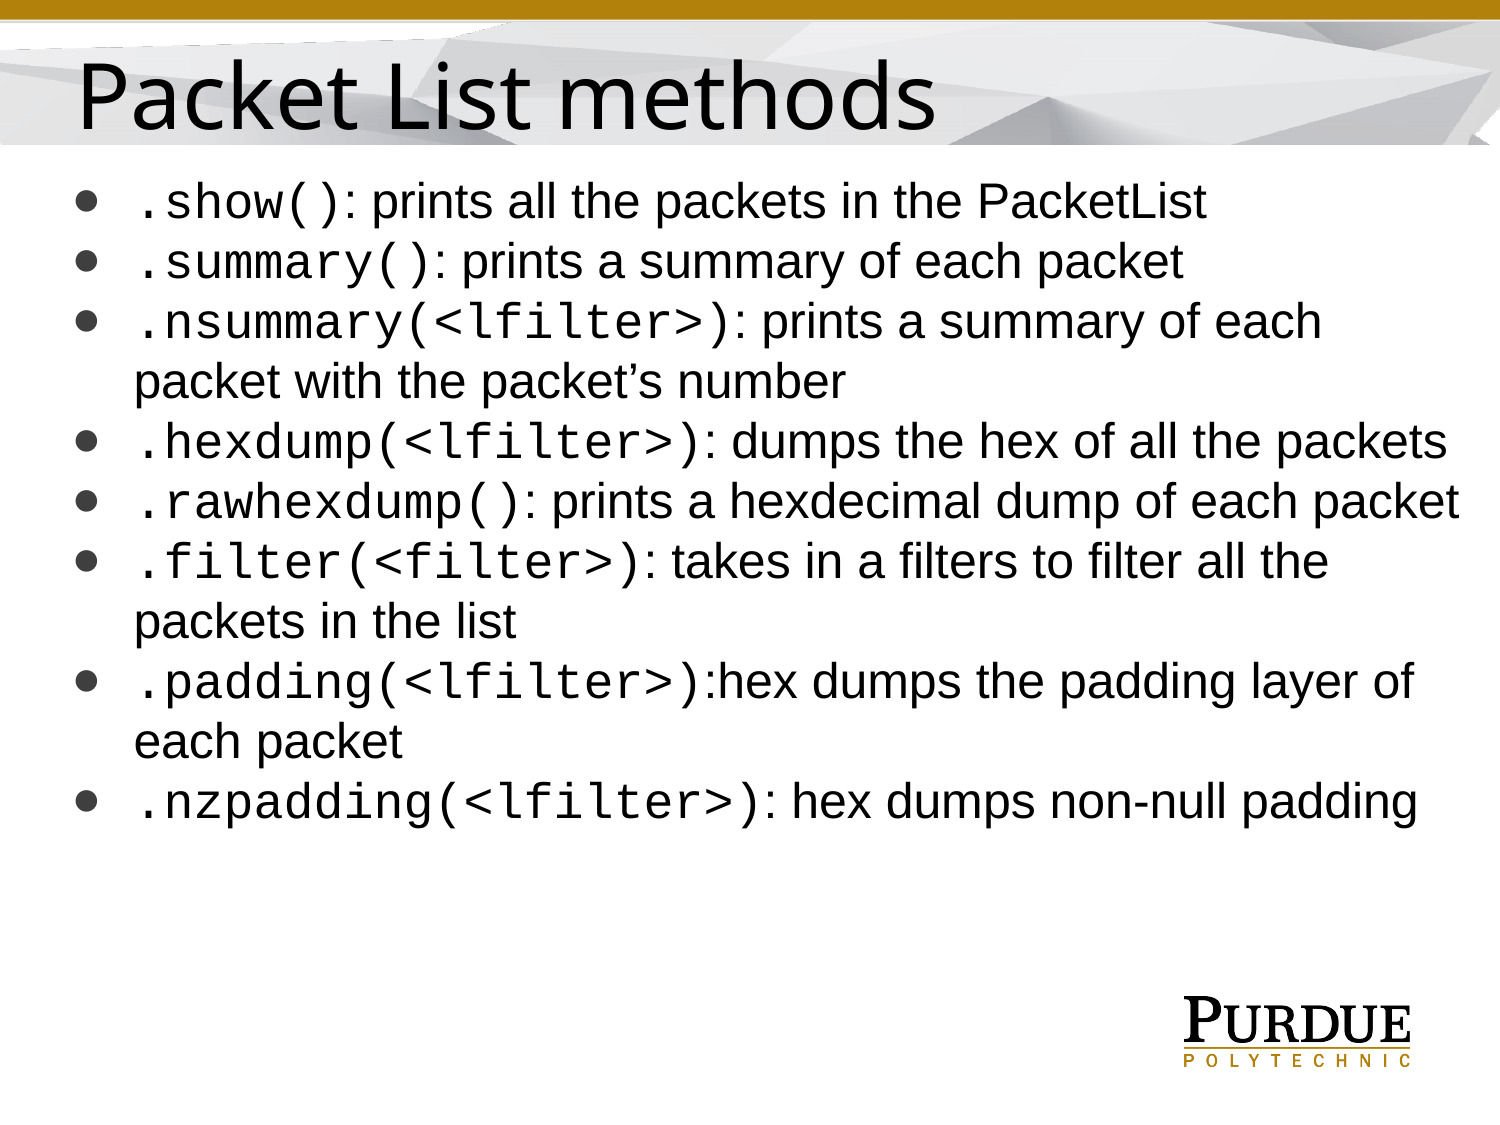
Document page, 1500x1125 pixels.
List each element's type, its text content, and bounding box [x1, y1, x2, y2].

picture [0, 22, 1500, 145]
list Packet List methods [60, 30, 1427, 145]
picture [1184, 996, 1410, 1067]
list .show(): prints all the packets in the PacketList .summary(): prints a summary of each packet .nsummary(<lfilter>): prints a summary of each packet with the packet’s number .hexdump(<lfilter>): dumps the hex of all the packets .rawhexdump(): prints a hexdecimal dump of each packet .filter(<filter>): takes in a filters to filter all the packets in the list .padding(<lfilter>):hex dumps the padding layer of each packet .nzpadding(<lfilter>): hex dumps non-null padding [43, 160, 1483, 973]
